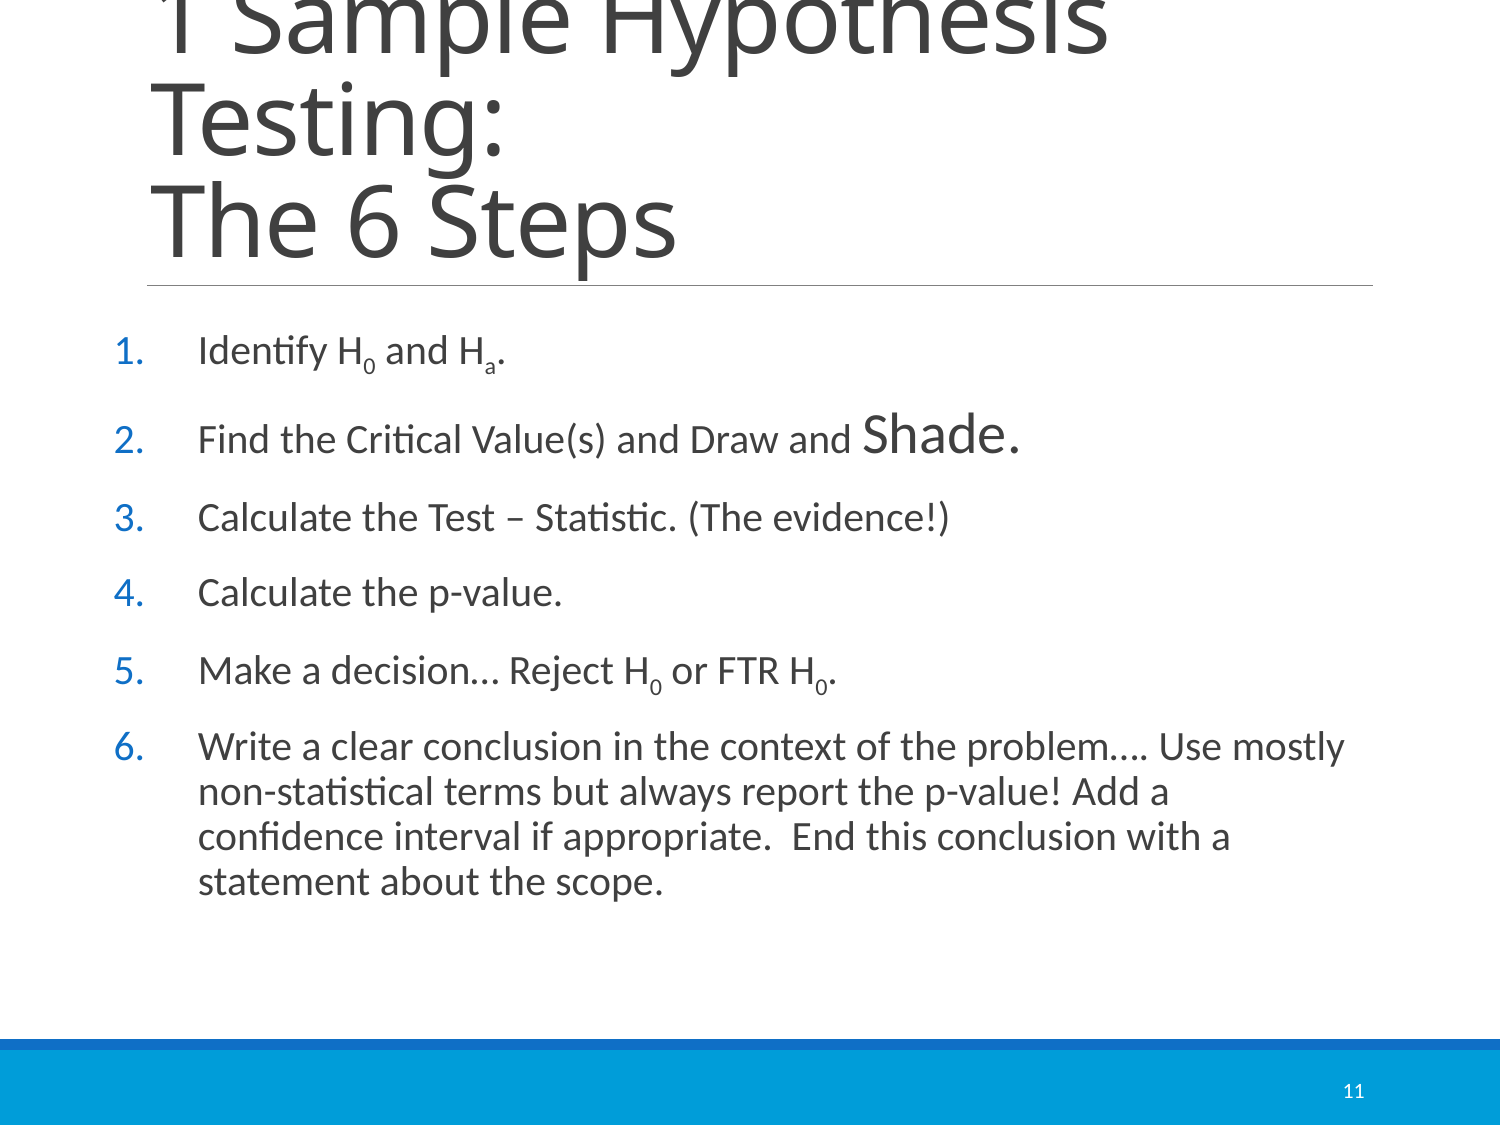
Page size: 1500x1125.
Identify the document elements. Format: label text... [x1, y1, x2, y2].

list Identify H0 and Ha. Find the Critical Value(s) and Draw and Shade. Calculate the Test – Statistic. (The evidence!) Calculate the p-value. Make a decision… Reject H0 or FTR H0. Write a clear conclusion in the context of the problem…. Use mostly non-statistical terms but always report the p-value! Add a confidence interval if appropriate. End this conclusion with a statement about the scope. [113, 315, 1351, 976]
title 1 Sample Hypothesis Testing: The 6 Steps [135, 47, 1373, 285]
slide_number 11 [1218, 1059, 1380, 1120]
